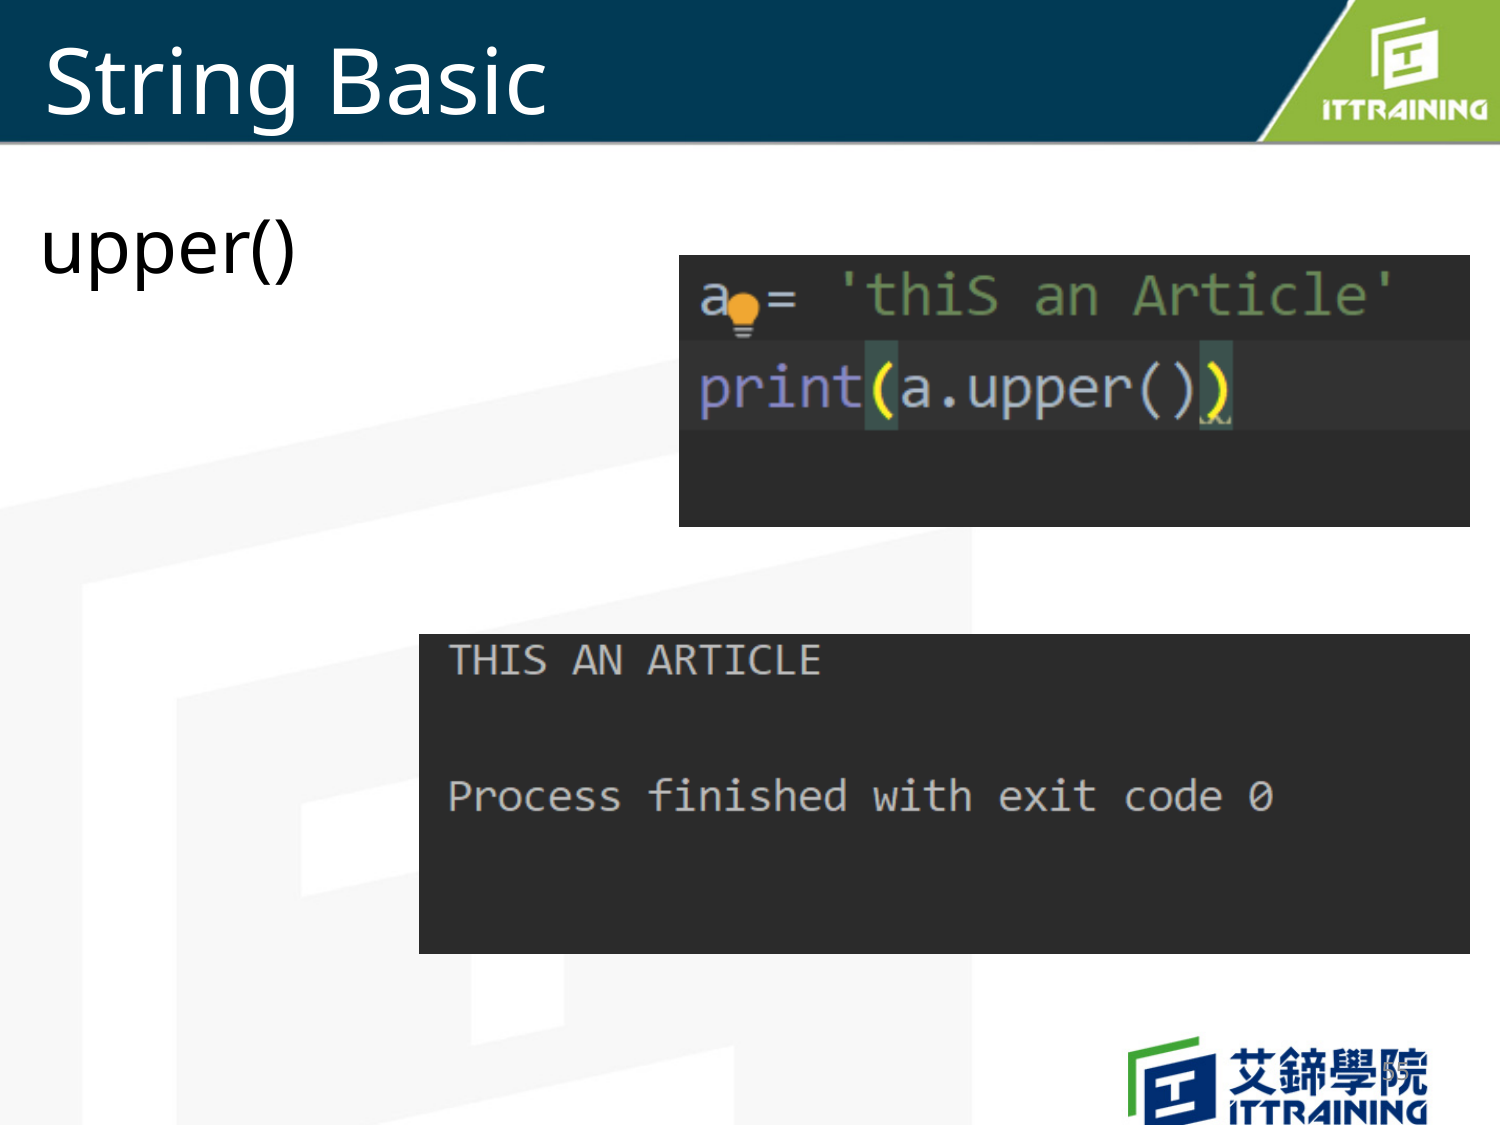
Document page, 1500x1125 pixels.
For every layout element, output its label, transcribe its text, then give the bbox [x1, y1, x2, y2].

list upper() [24, 191, 1375, 934]
picture [0, 0, 1500, 1125]
slide_number 55 [1074, 1042, 1425, 1103]
title String Basic [29, 0, 1380, 172]
